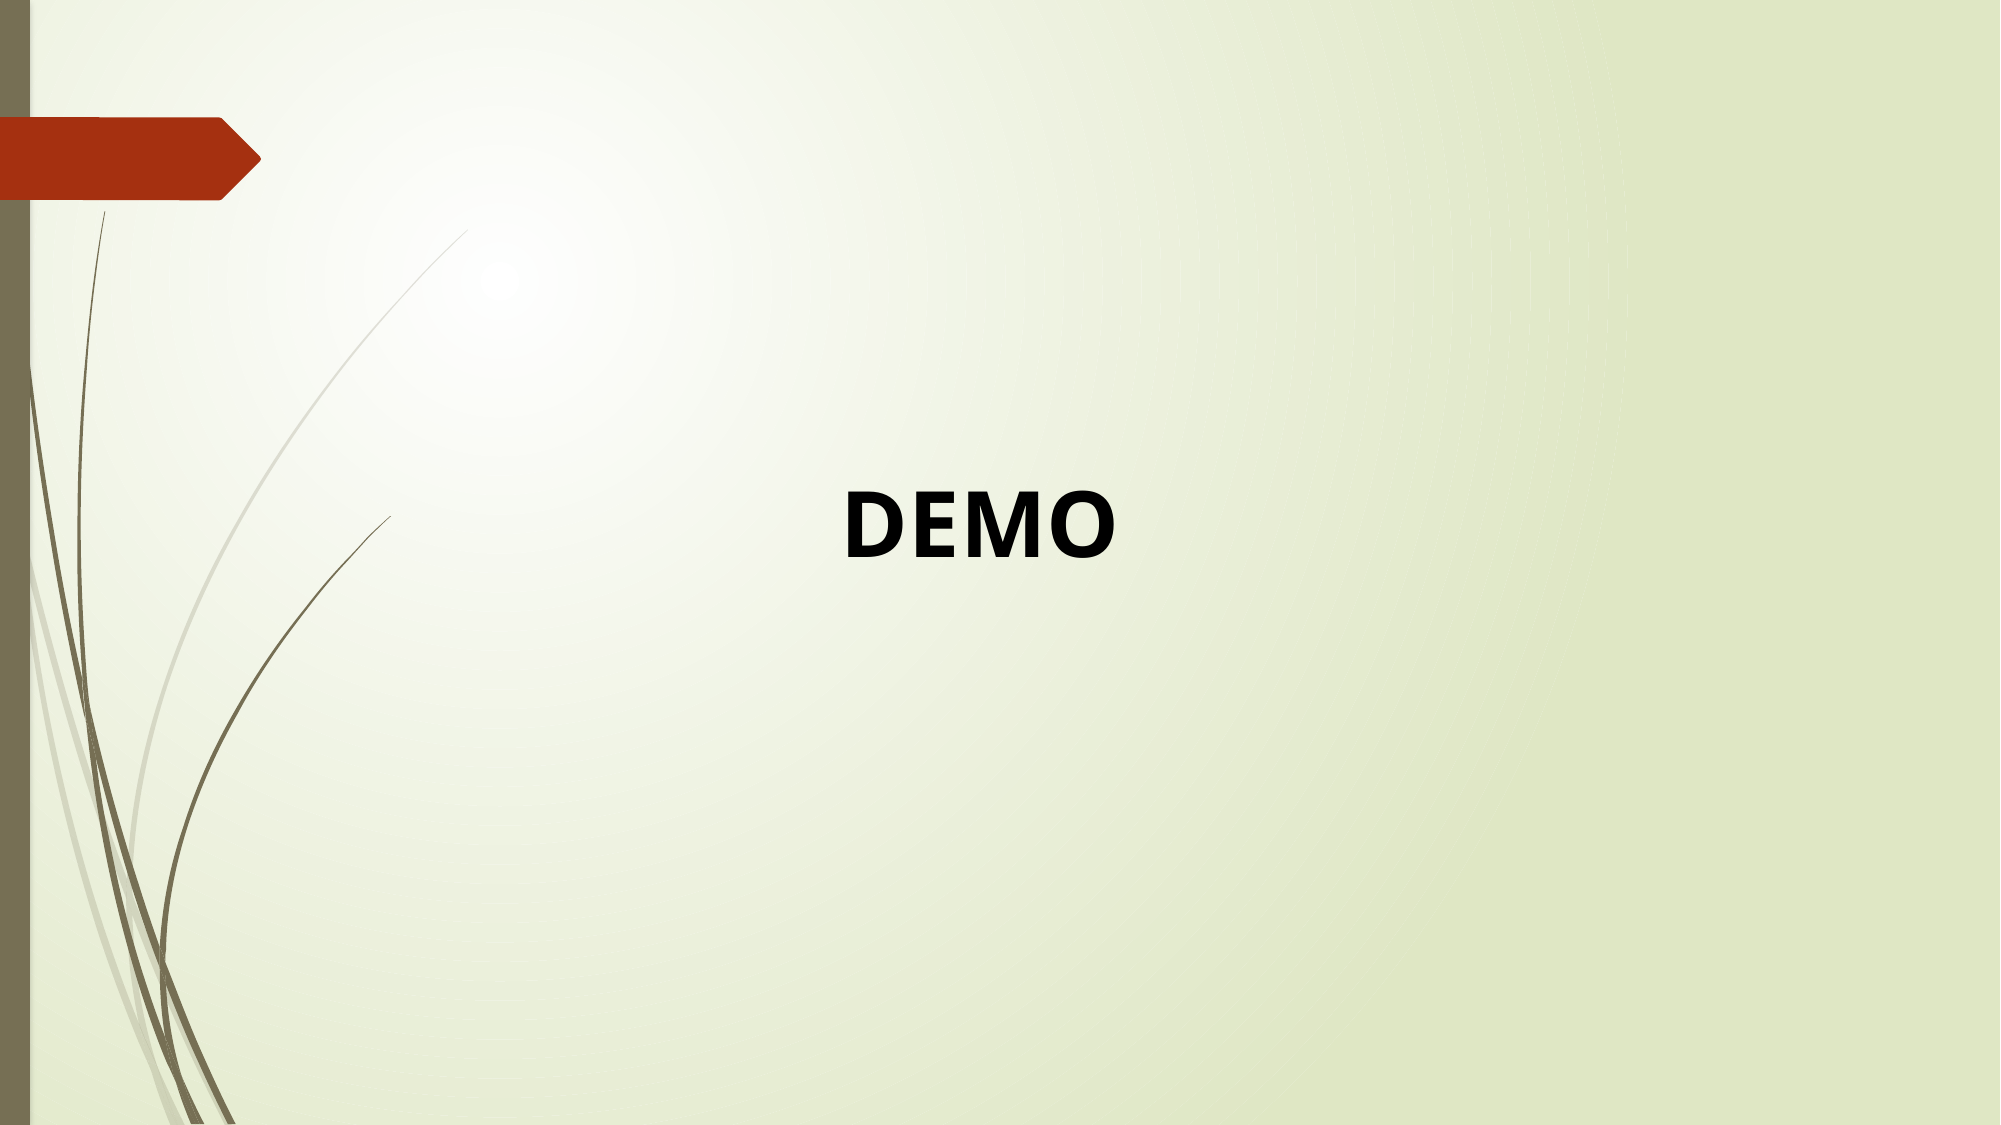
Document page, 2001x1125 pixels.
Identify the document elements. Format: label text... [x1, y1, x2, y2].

text_box DEMO [826, 458, 1331, 584]
